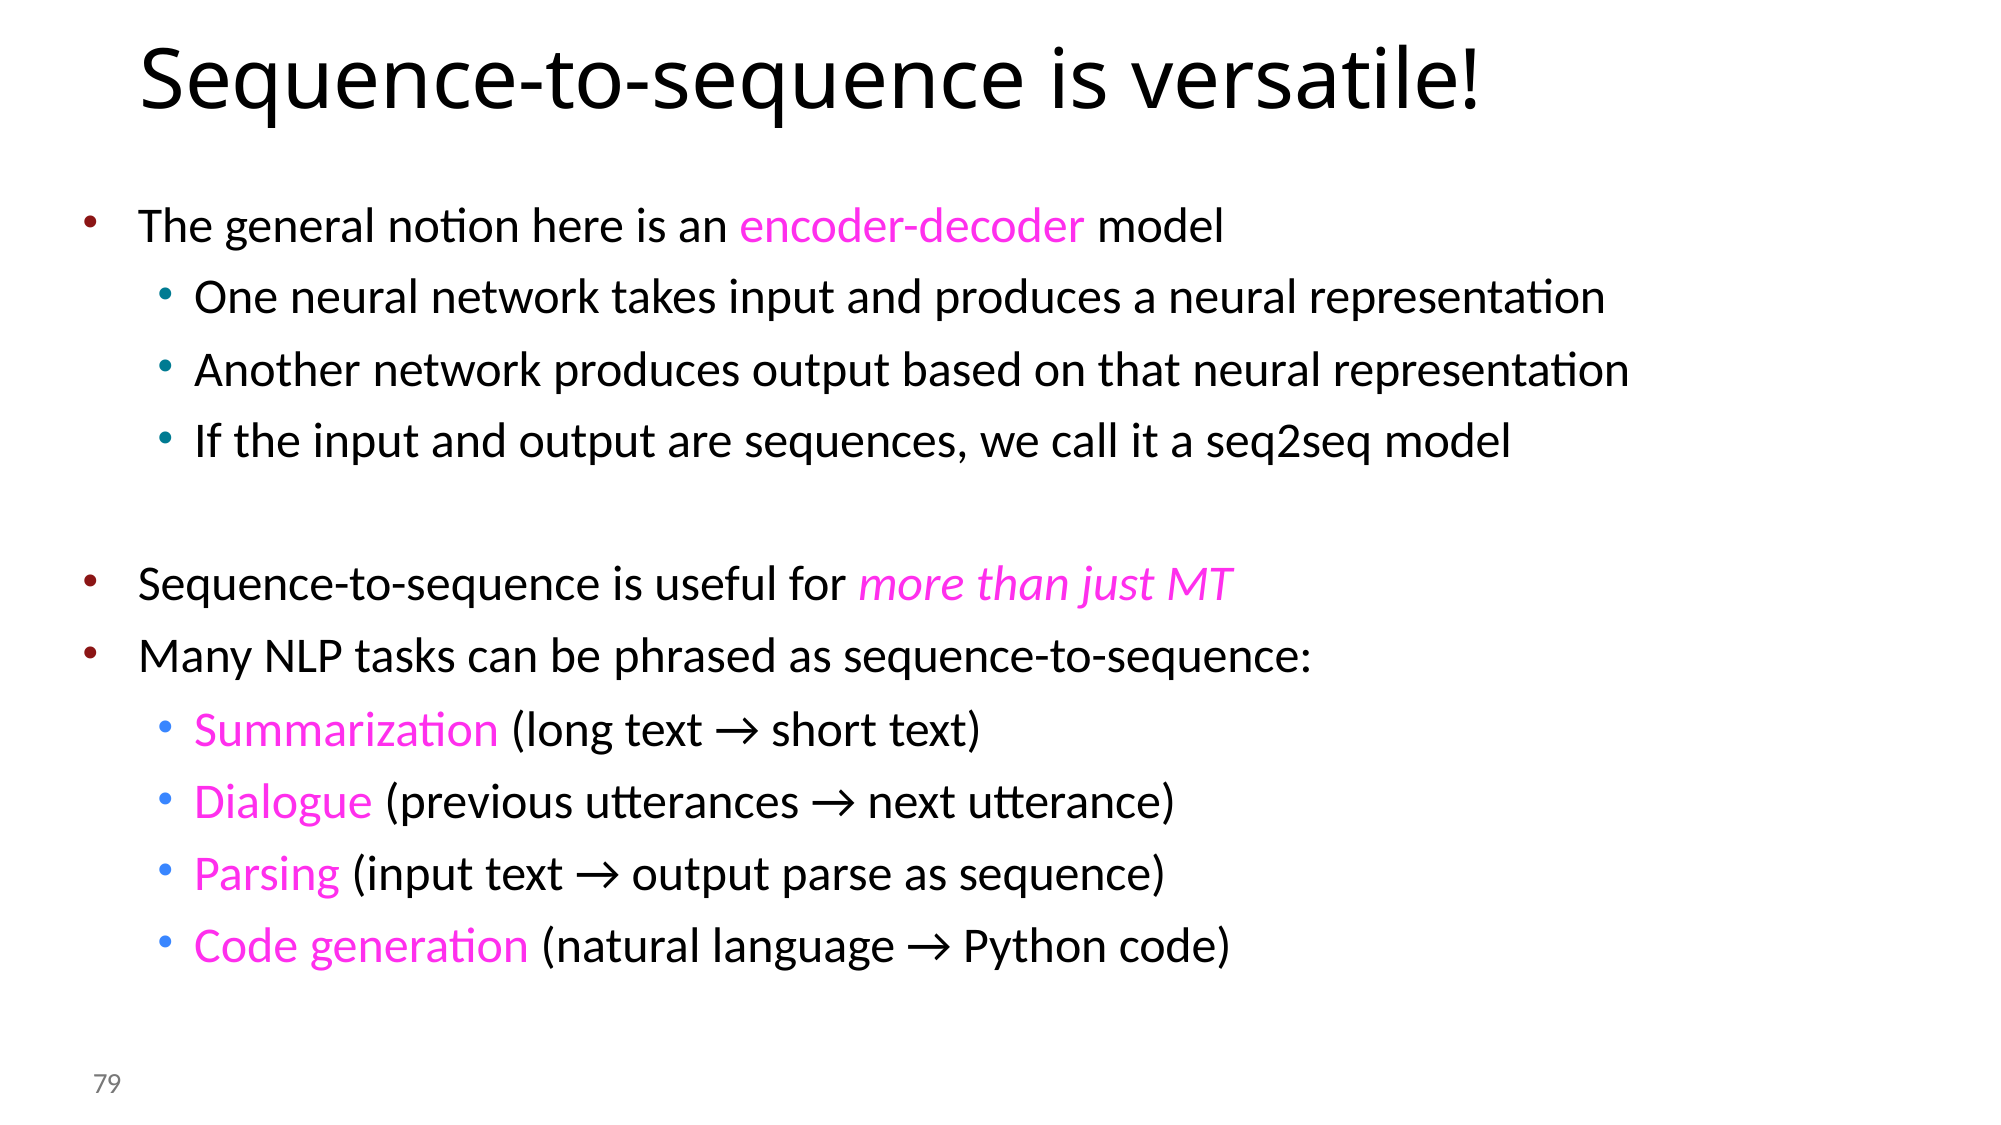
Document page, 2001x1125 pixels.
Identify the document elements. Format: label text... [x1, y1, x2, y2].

slide_number 79 [51, 757, 122, 1125]
title Sequence-to-sequence is versatile! [137, 0, 1863, 170]
text_box The general notion here is an encoder-decoder model One neural network takes input and produces a neural representation Another network produces output based on that neural representation If the input and output are sequences, we call it a seq2seq model Sequence-to-sequence is useful for more than just MT Many NLP tasks can be phrased as sequence-to-sequence: Summarization (long text → short text) Dialogue (previous utterances → next utterance) Parsing (input text → output parse as sequence) Code generation (natural language → Python code) [79, 178, 1640, 973]
